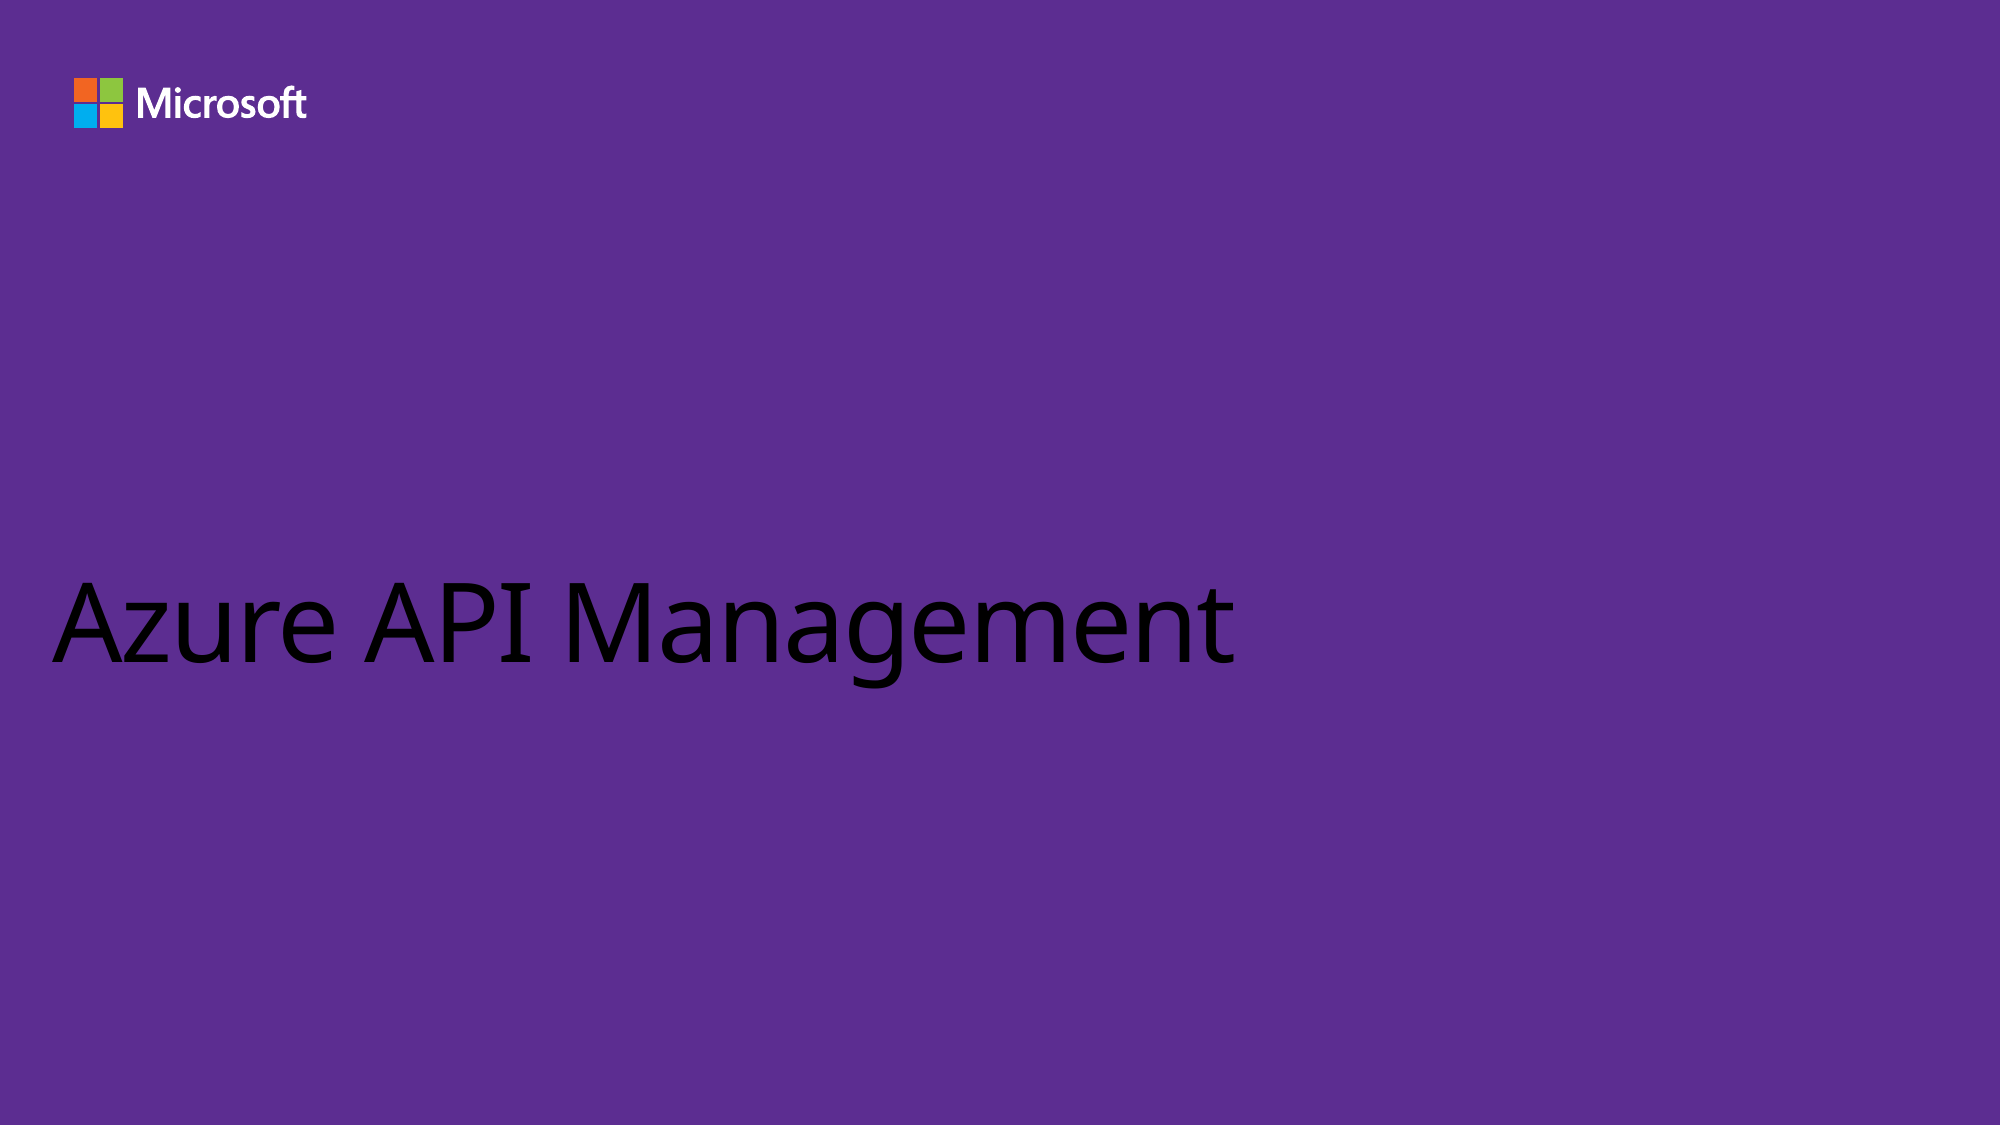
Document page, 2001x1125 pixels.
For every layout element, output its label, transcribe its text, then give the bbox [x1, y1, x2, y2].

title Azure API Management [28, 551, 1499, 846]
